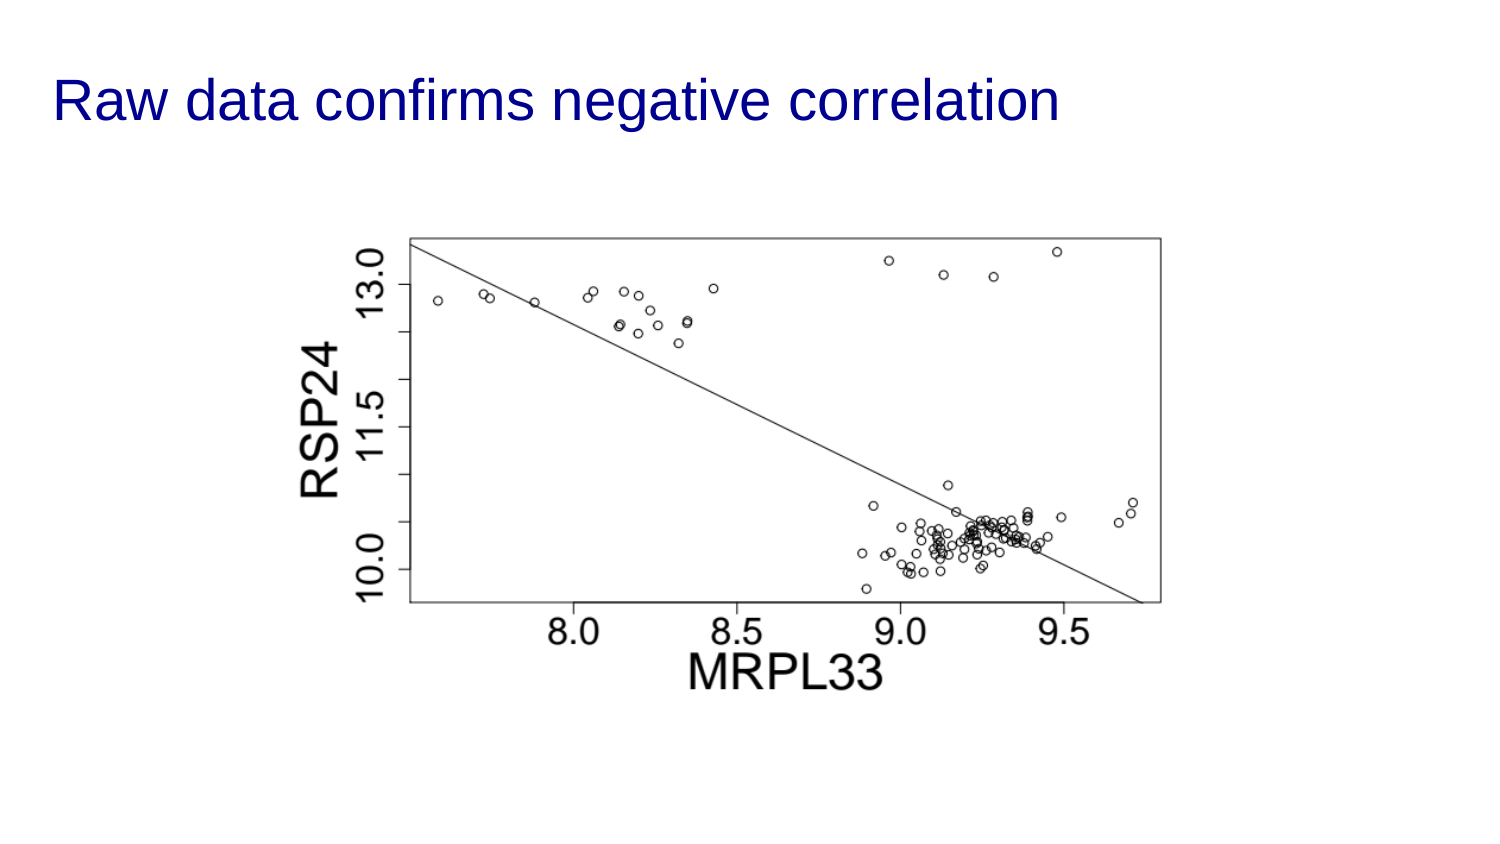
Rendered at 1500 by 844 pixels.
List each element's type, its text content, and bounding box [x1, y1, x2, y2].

title Raw data confirms negative correlation [37, 46, 1388, 148]
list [74, 159, 1426, 717]
